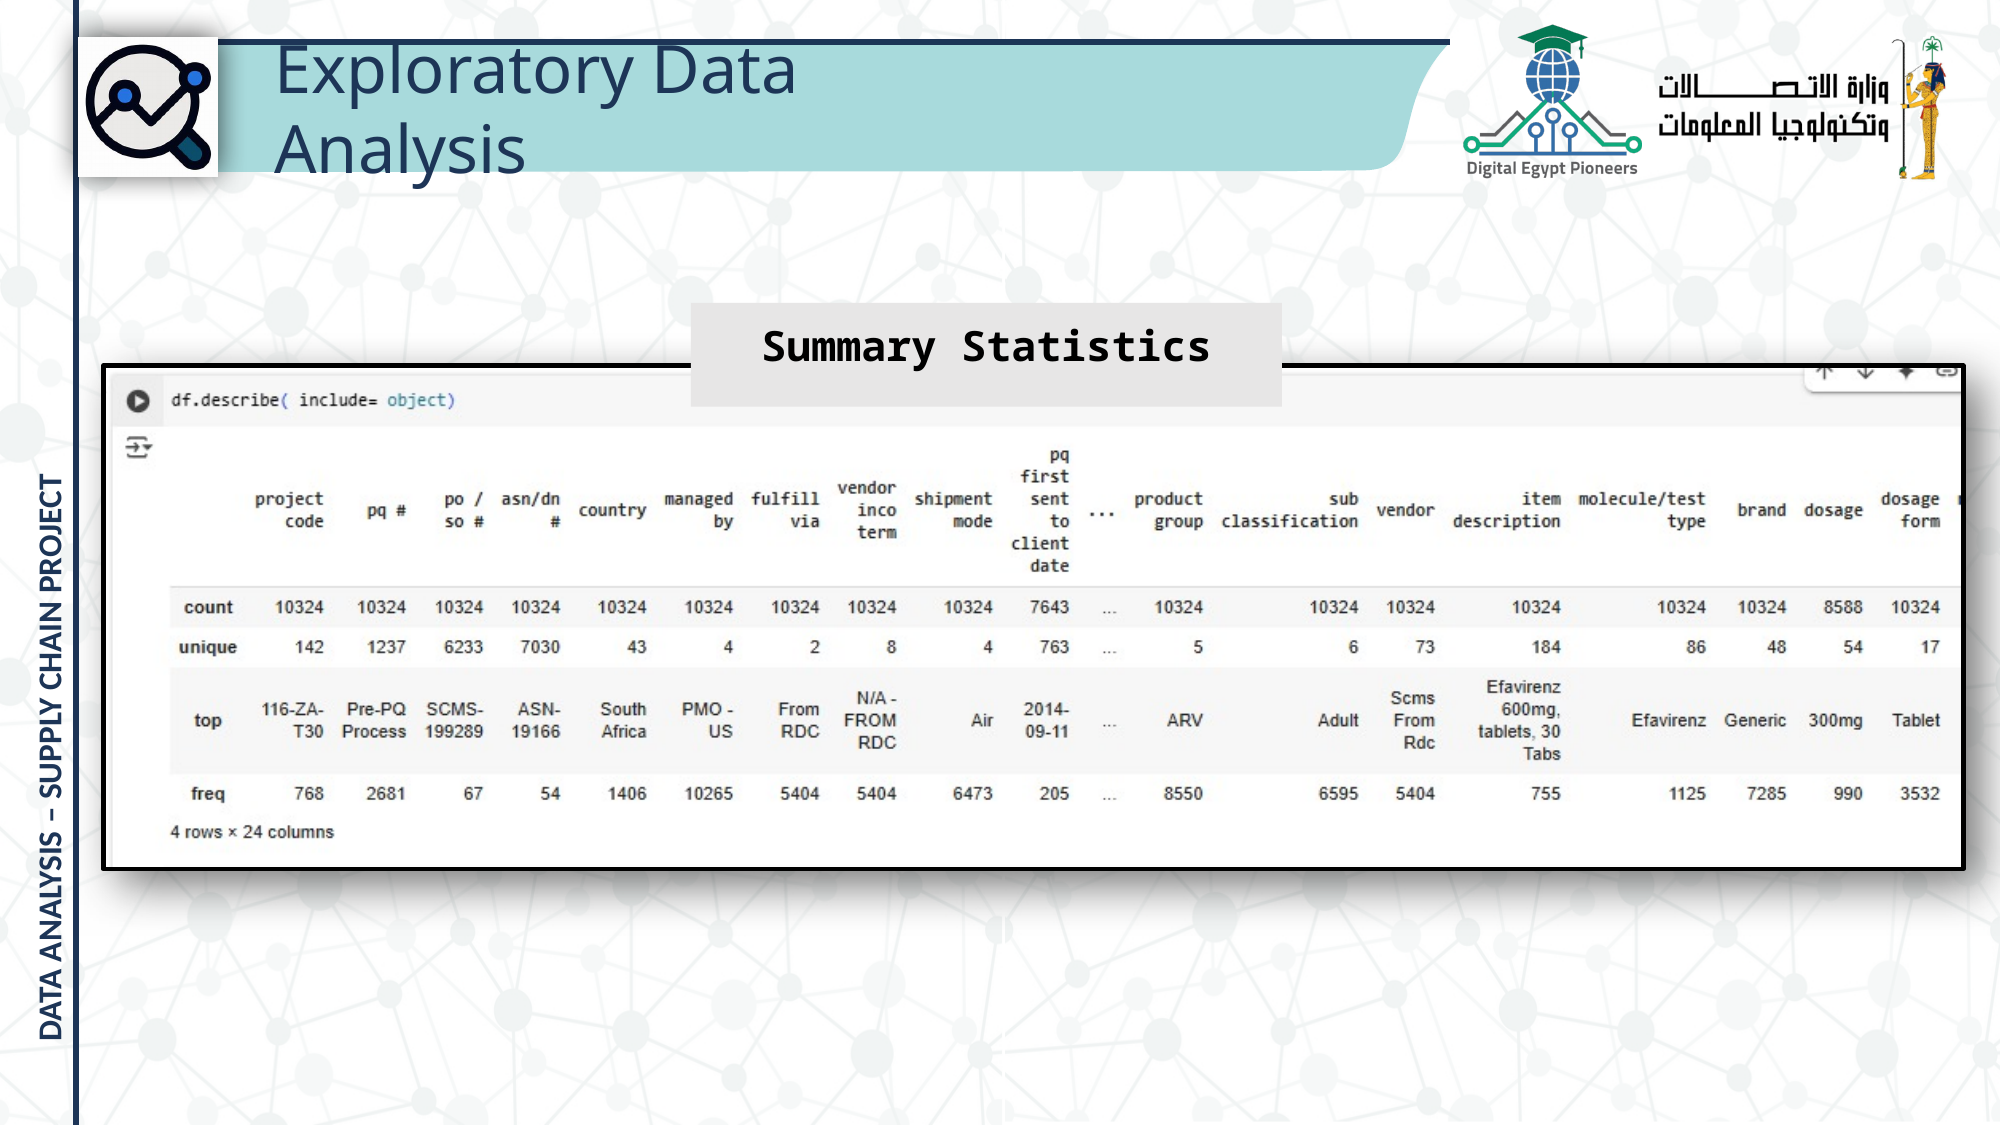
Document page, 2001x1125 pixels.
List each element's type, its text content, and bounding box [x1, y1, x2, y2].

picture [1463, 20, 1956, 193]
text_box Summary Statistics [690, 302, 1282, 368]
picture [78, 37, 219, 177]
text_box Exploratory Data Analysis [259, 19, 1073, 195]
picture [105, 368, 1961, 867]
